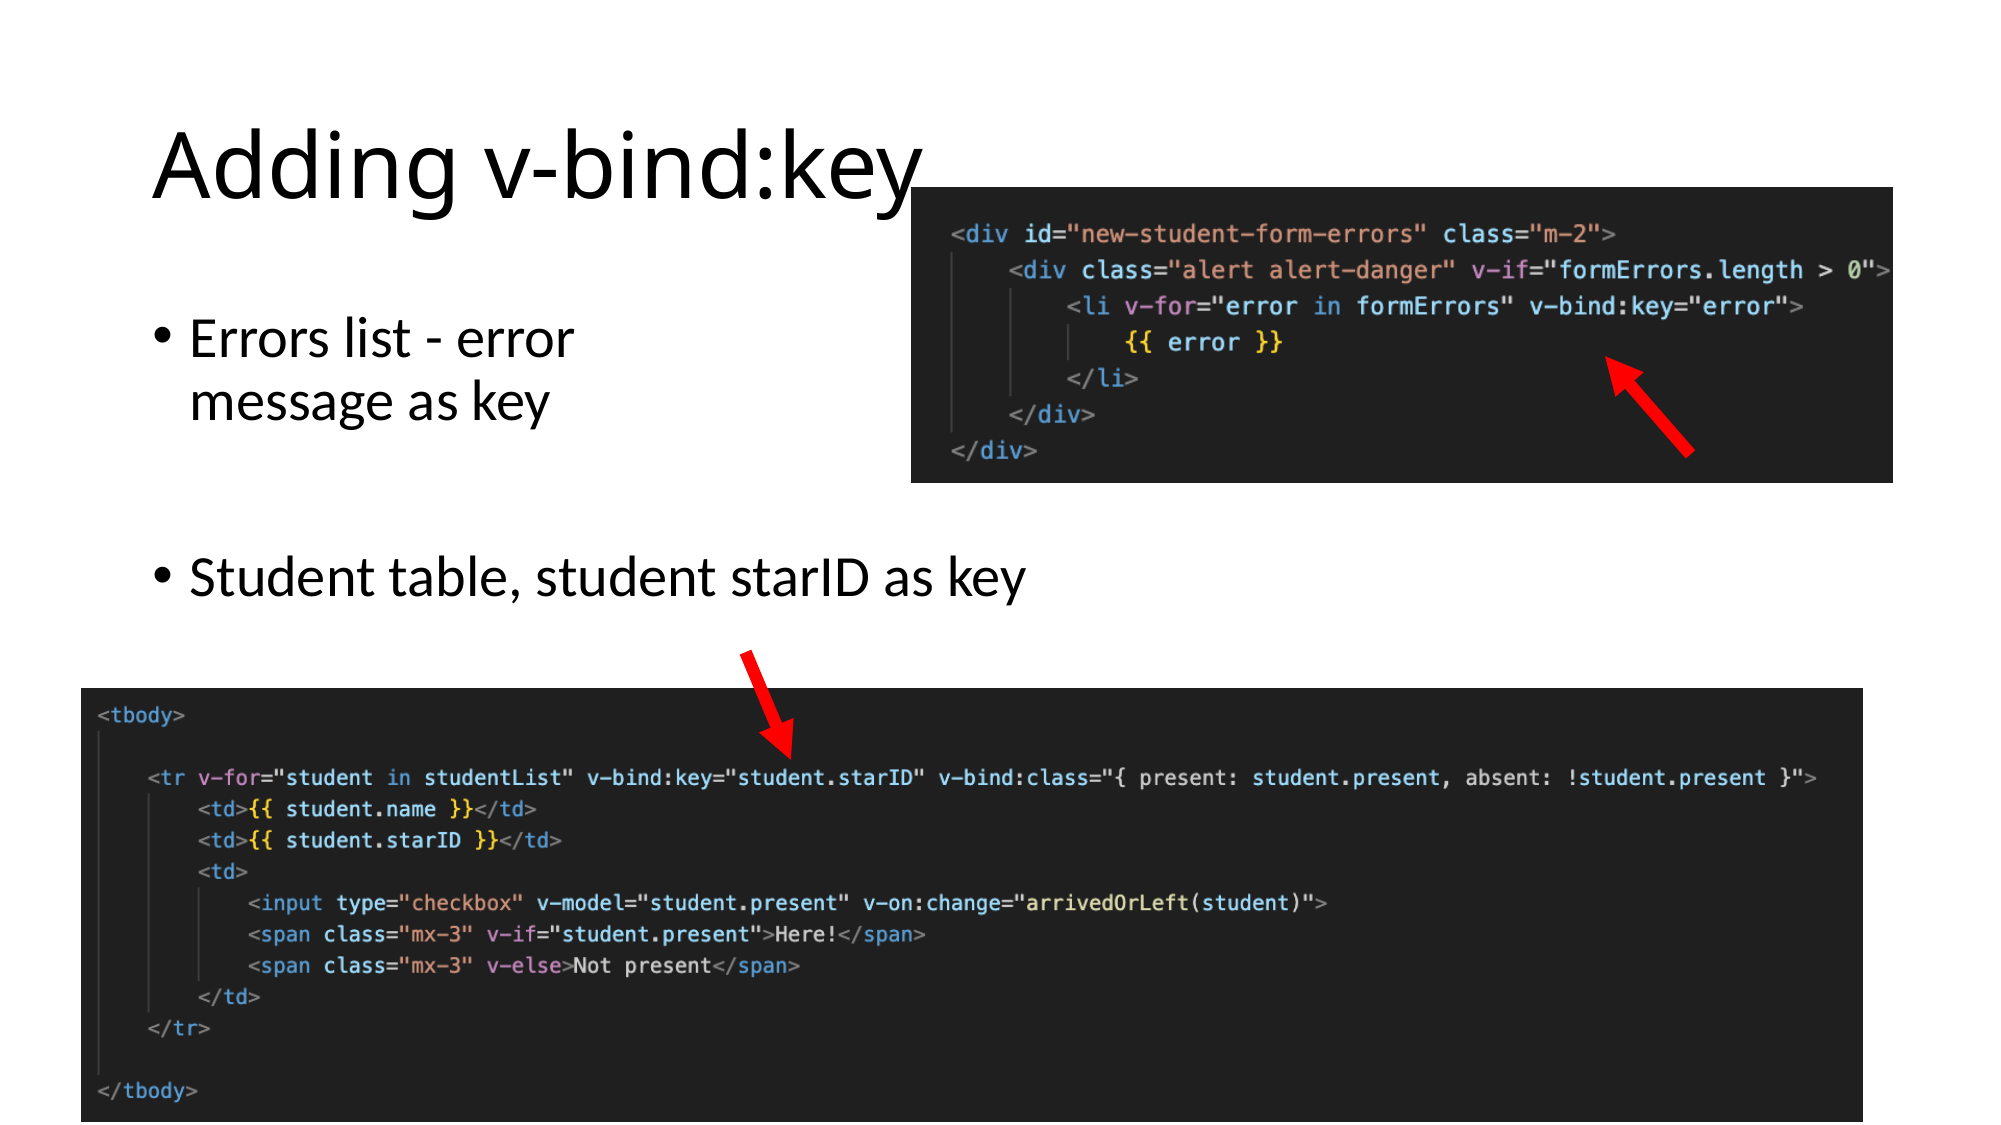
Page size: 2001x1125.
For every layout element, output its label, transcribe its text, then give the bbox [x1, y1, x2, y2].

text_box Student table, student starID as key [137, 539, 1118, 674]
list Errors list - error message as key [137, 299, 791, 535]
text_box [745, 652, 791, 760]
picture [81, 688, 1863, 1122]
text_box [1604, 356, 1691, 455]
title Adding v-bind:key [137, 59, 1863, 278]
picture [911, 187, 1893, 483]
